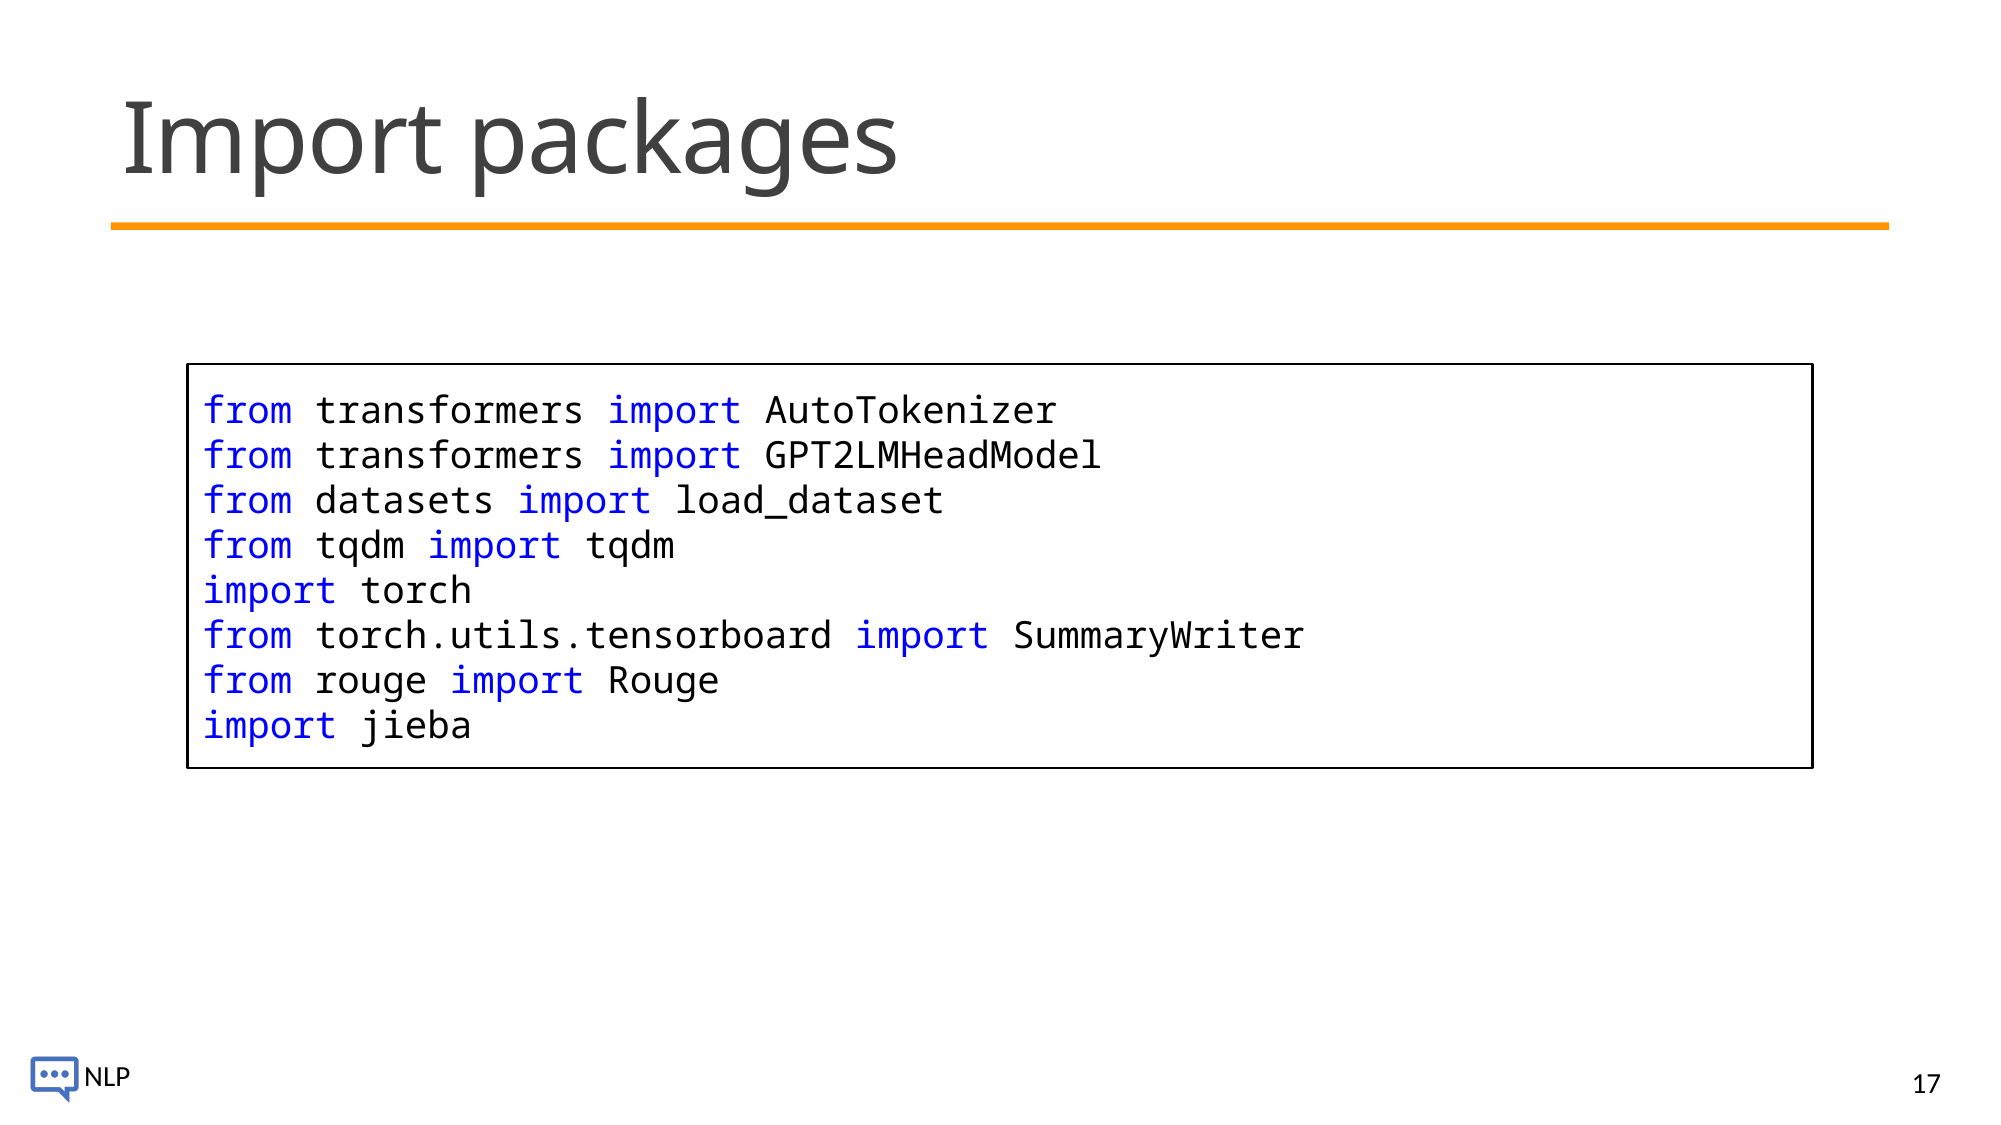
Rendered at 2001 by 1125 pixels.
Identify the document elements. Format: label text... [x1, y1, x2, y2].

slide_number 17 [1740, 1052, 1957, 1113]
title Import packages [107, 58, 1899, 228]
picture [23, 1047, 86, 1110]
text_box from transformers import AutoTokenizer from transformers import GPT2LMHeadModel from datasets import load_dataset from tqdm import tqdm import torch from torch.utils.tensorboard import SummaryWriter from rouge import Rouge import jieba [186, 363, 1814, 769]
